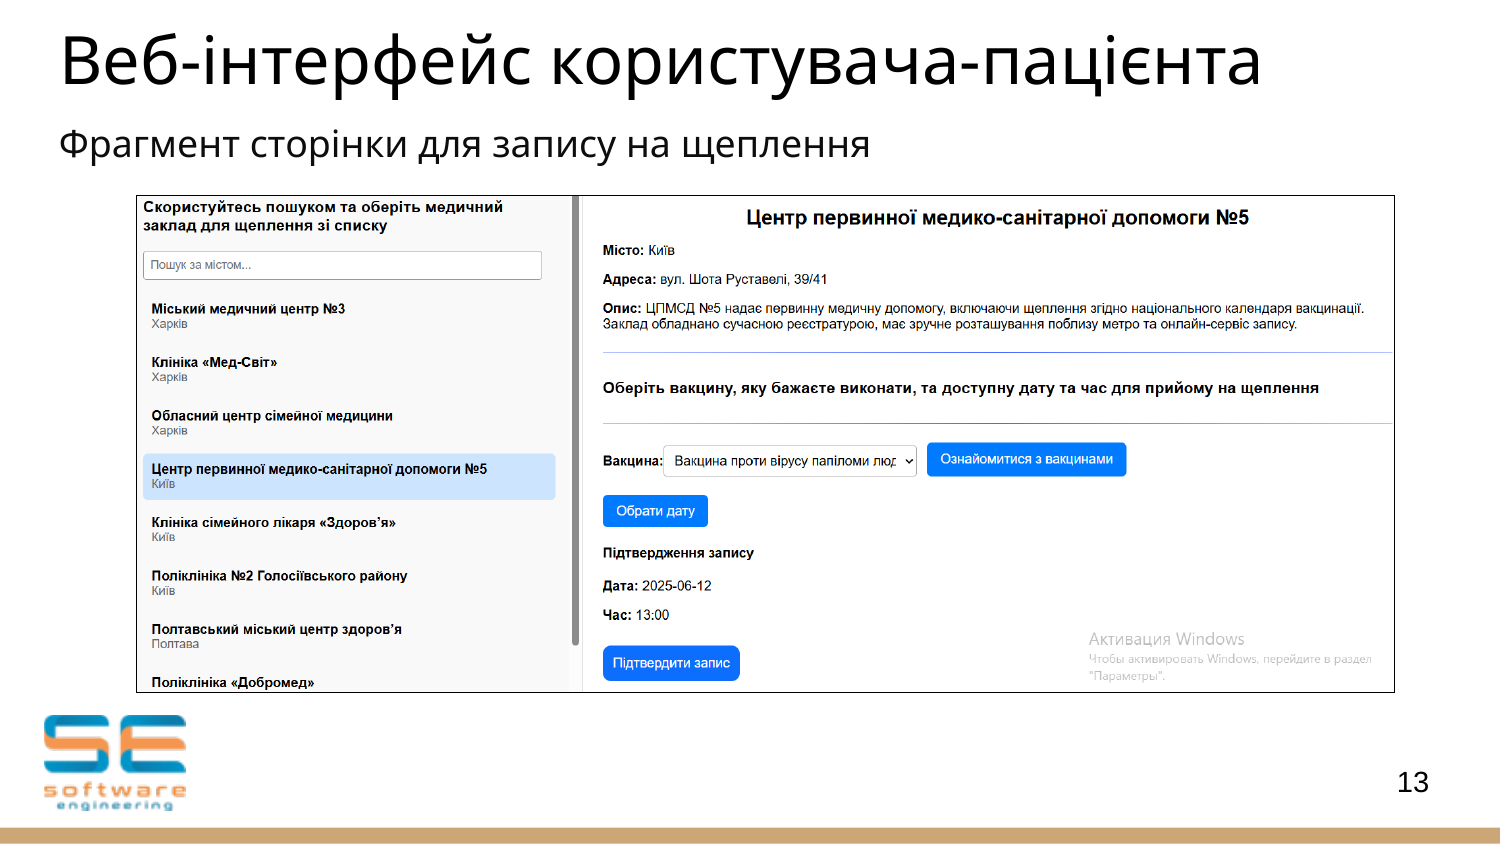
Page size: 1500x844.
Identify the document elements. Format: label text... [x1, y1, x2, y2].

title Веб-інтерфейс користувача-пацієнта [44, 0, 1442, 112]
text_box 13 [1382, 755, 1500, 806]
picture [136, 195, 1395, 693]
text_box Фрагмент сторінки для запису на щеплення [44, 112, 1487, 173]
picture [43, 714, 186, 811]
